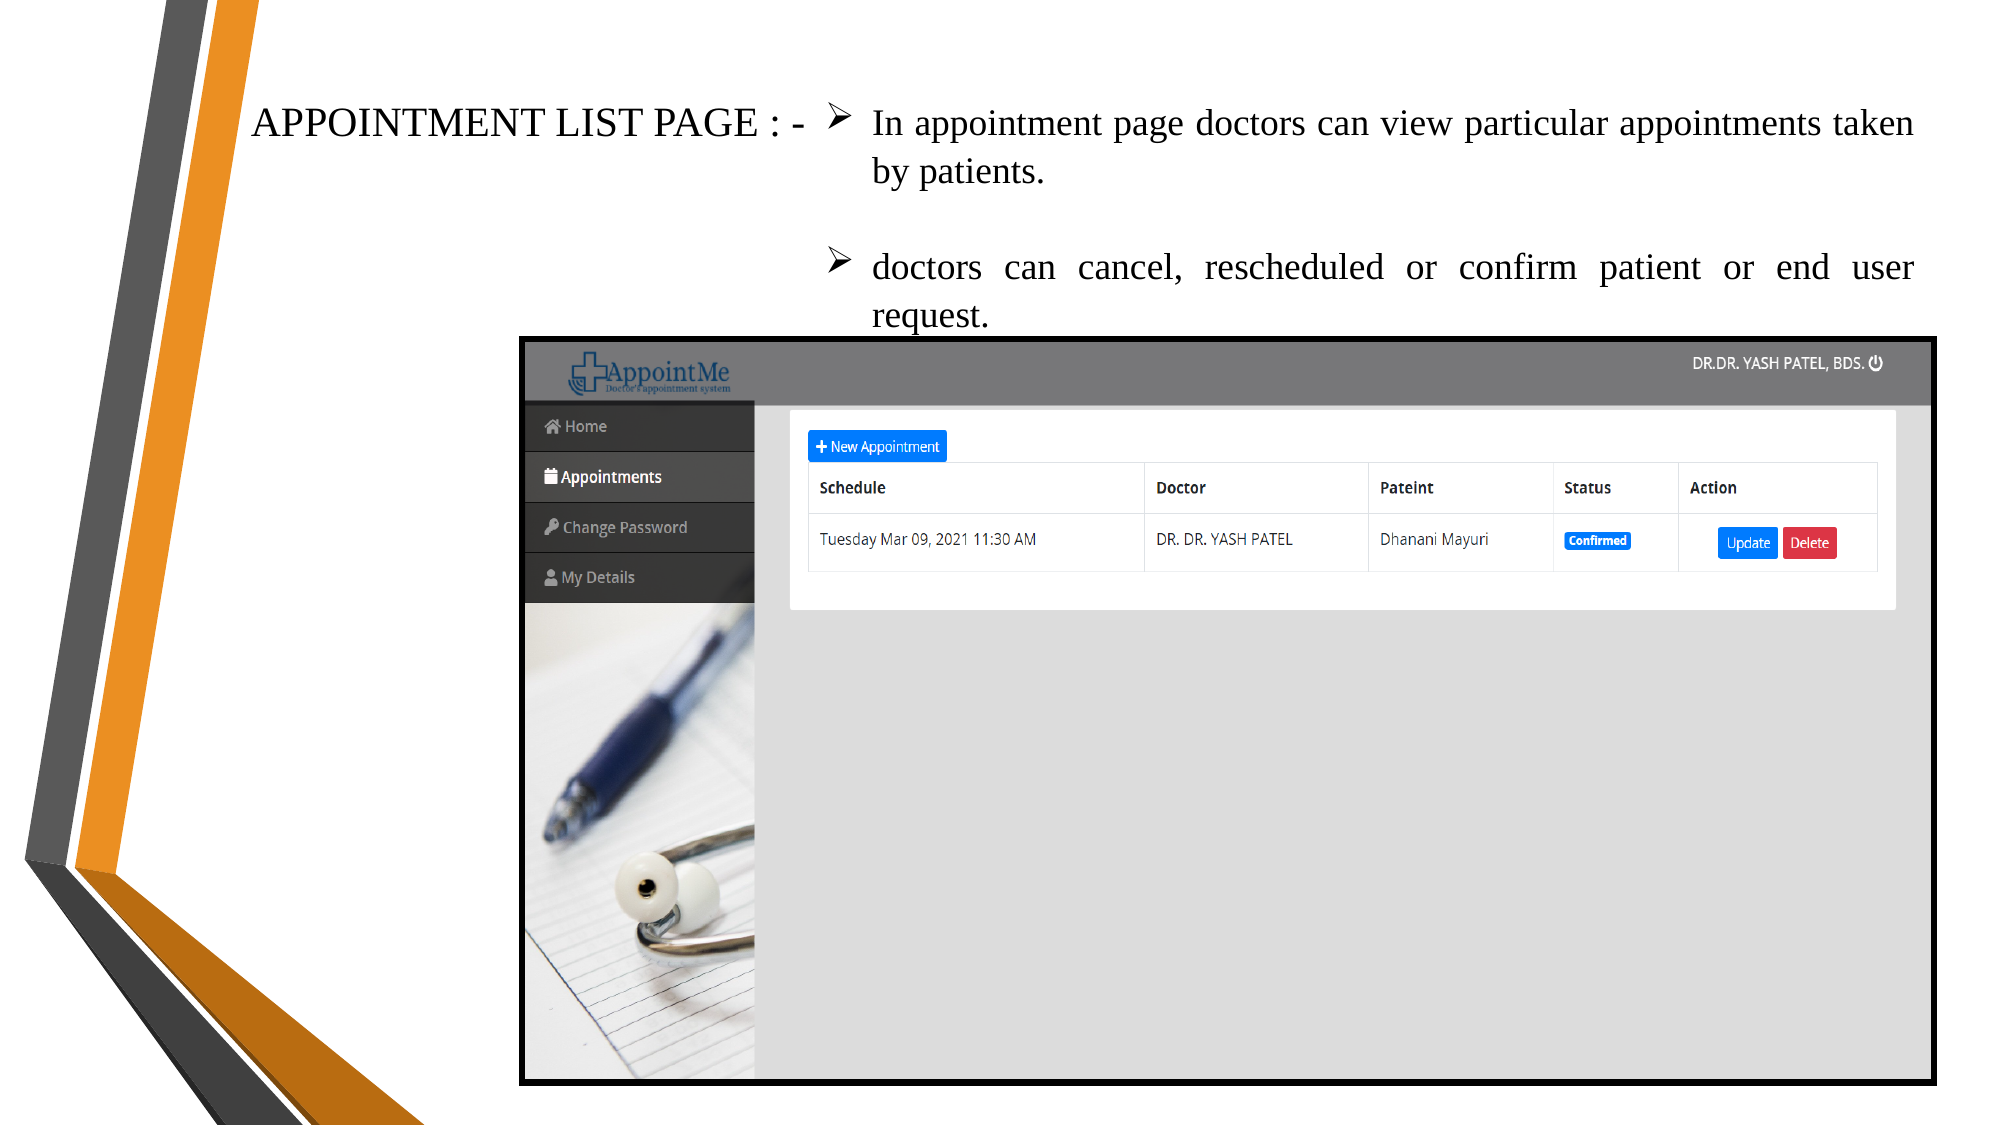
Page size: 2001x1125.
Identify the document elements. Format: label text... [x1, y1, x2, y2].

text_box In appointment page doctors can view particular appointments taken by patients. doctors can cancel, rescheduled or confirm patient or end user request. [810, 87, 1931, 341]
text_box APPOINTMENT LIST PAGE : - [235, 87, 810, 152]
picture [524, 341, 1931, 1080]
